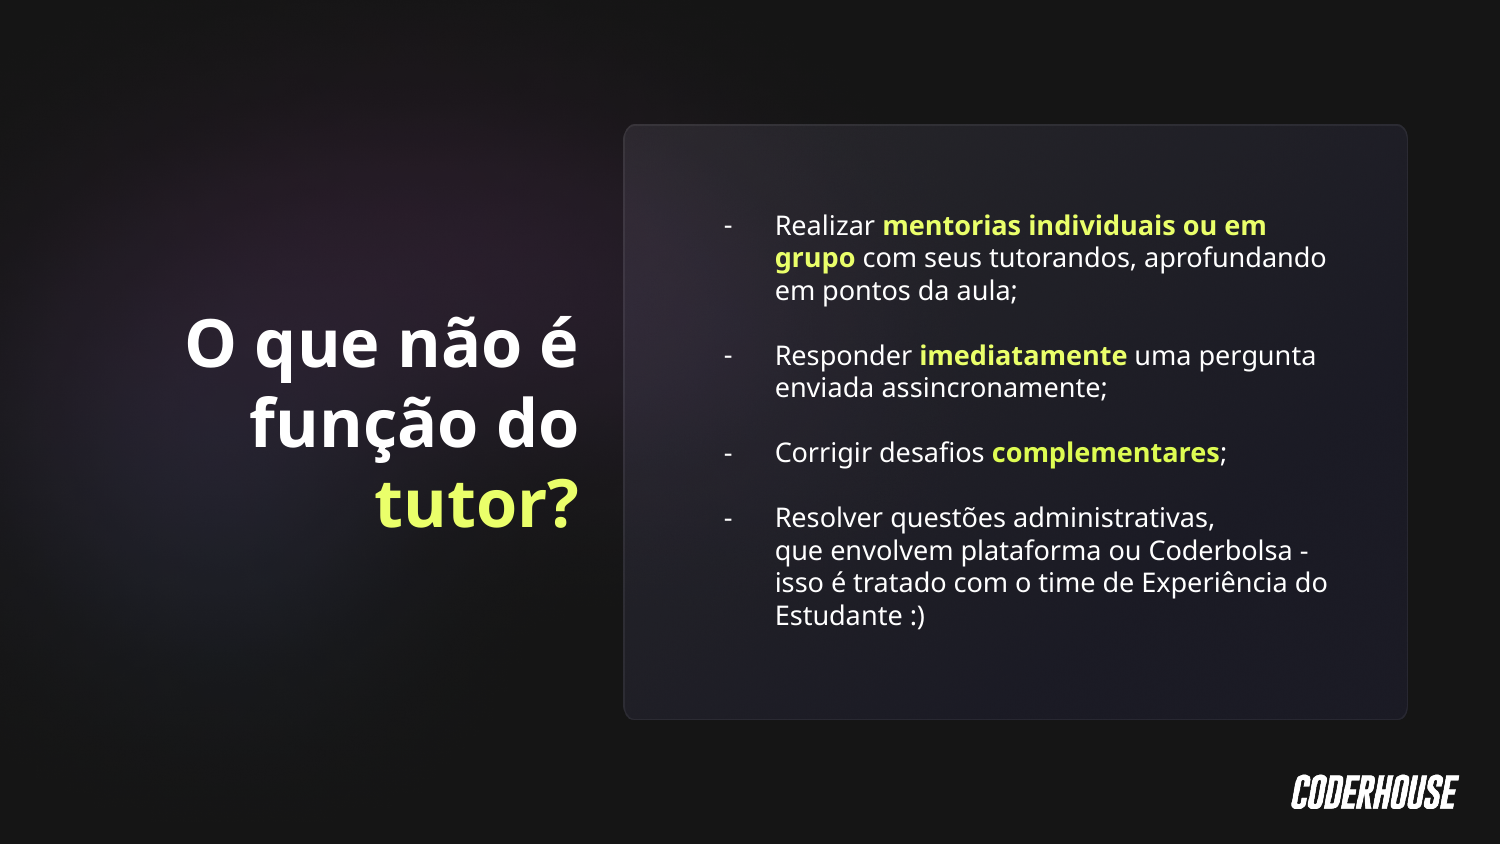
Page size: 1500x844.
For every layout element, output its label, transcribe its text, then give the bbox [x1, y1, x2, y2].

picture [0, 0, 1500, 844]
text_box O que não é função do tutor? [71, 285, 595, 556]
